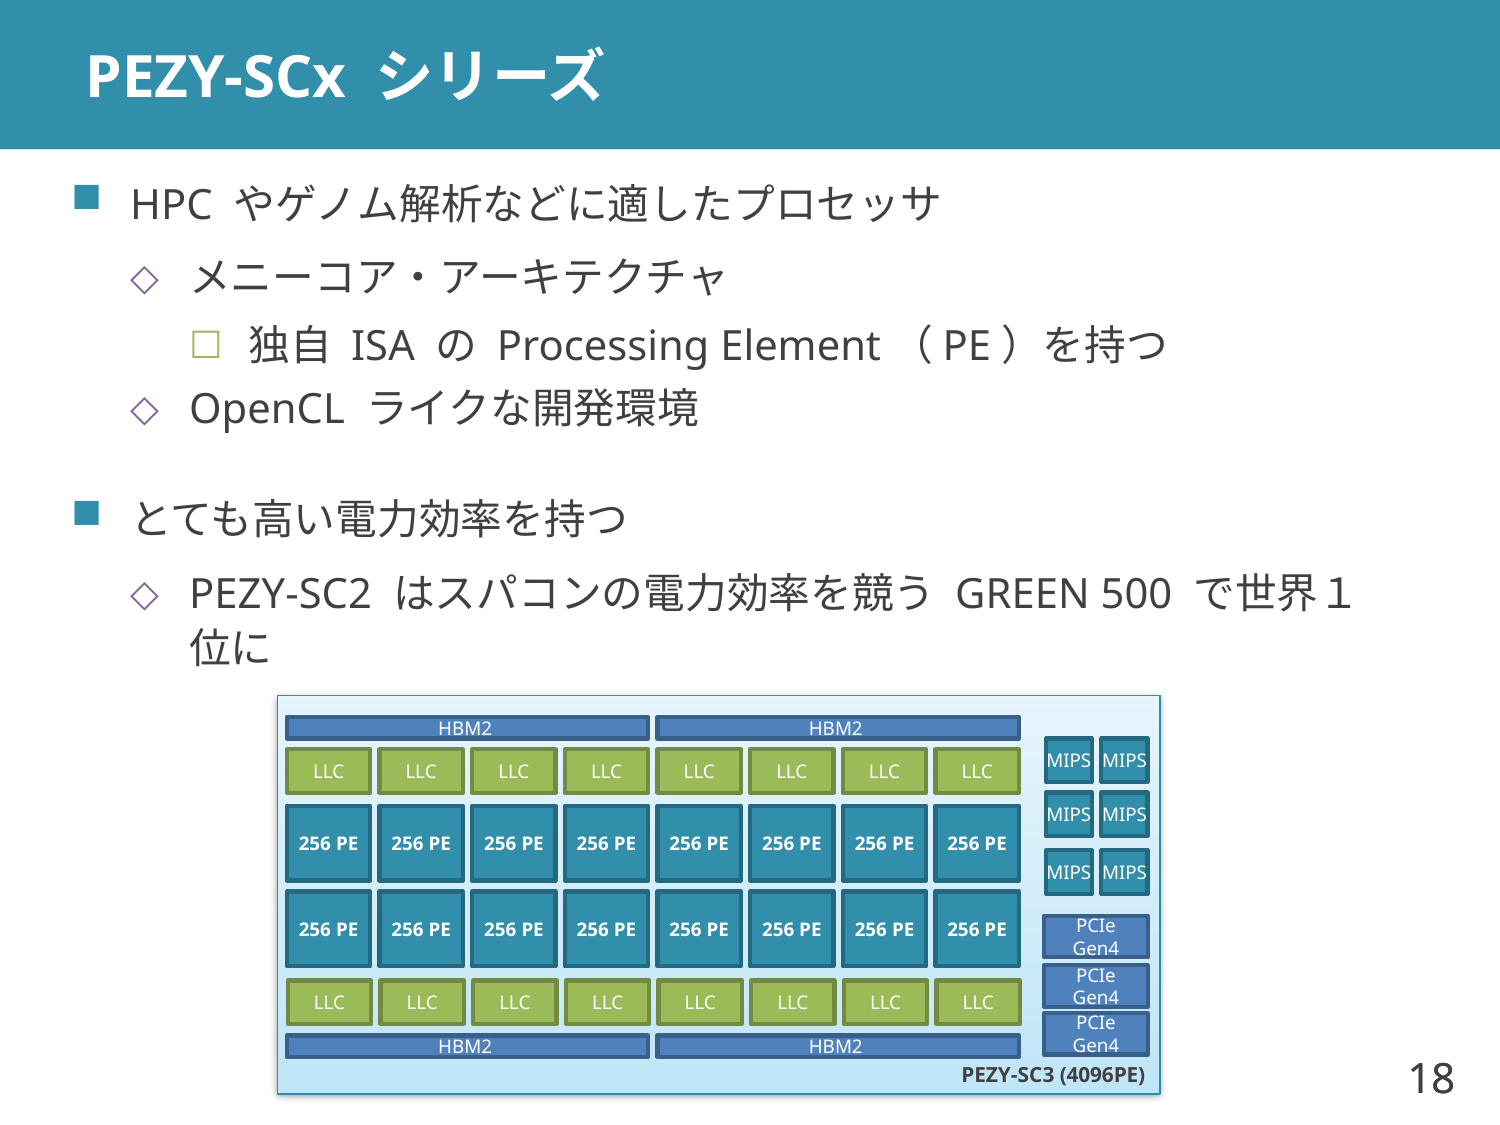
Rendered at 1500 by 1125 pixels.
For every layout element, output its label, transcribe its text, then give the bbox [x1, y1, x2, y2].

text_box LLC [378, 978, 466, 1026]
text_box 256 PE [748, 889, 836, 968]
text_box LLC [377, 747, 465, 795]
text_box HBM2 [655, 1033, 1021, 1059]
text_box MIPS [1044, 790, 1094, 838]
text_box 256 PE [377, 804, 465, 883]
text_box LLC [470, 747, 558, 795]
text_box 256 PE [377, 889, 465, 968]
text_box LLC [841, 747, 928, 795]
text_box LLC [934, 978, 1022, 1026]
text_box 256 PE [748, 804, 836, 883]
text_box 256 PE [285, 804, 372, 883]
text_box LLC [748, 747, 836, 795]
text_box PCIe Gen4 [1042, 914, 1150, 959]
text_box PEZY-SC3 (4096PE) [277, 695, 1161, 1095]
text_box HBM2 [285, 715, 650, 741]
text_box MIPS [1099, 790, 1150, 838]
text_box LLC [933, 747, 1021, 795]
text_box 256 PE [470, 804, 558, 883]
text_box 256 PE [655, 804, 743, 883]
text_box PCIe Gen4 [1042, 1011, 1150, 1057]
text_box MIPS [1044, 848, 1094, 896]
text_box LLC [842, 978, 929, 1026]
text_box 256 PE [285, 889, 372, 968]
text_box MIPS [1044, 736, 1094, 784]
text_box LLC [563, 747, 650, 795]
text_box HBM2 [285, 1033, 650, 1059]
text_box LLC [656, 978, 744, 1026]
text_box 256 PE [563, 889, 650, 968]
text_box LLC [286, 978, 373, 1026]
text_box MIPS [1099, 736, 1150, 784]
text_box PCIe Gen4 [1042, 963, 1150, 1009]
text_box MIPS [1099, 848, 1150, 896]
text_box LLC [655, 747, 743, 795]
text_box HBM2 [655, 715, 1021, 741]
text_box 256 PE [933, 804, 1021, 883]
text_box 256 PE [841, 889, 928, 968]
text_box LLC [285, 747, 372, 795]
title PEZY-SCx シリーズ [70, 0, 1500, 150]
text_box 256 PE [563, 804, 650, 883]
text_box 256 PE [933, 889, 1021, 968]
text_box 256 PE [655, 889, 743, 968]
text_box 256 PE [470, 889, 558, 968]
list HPC やゲノム解析などに適したプロセッサ メニーコア・アーキテクチャ 独自 ISA の Processing Element（PE）を持つ OpenCL ライクな開発環境 とても高い電力効率を持つ PEZY-SC2 はスパコンの電力効率を競う GREEN 500 で世界１位に [55, 178, 1415, 667]
text_box LLC [564, 978, 651, 1026]
text_box LLC [749, 978, 837, 1026]
text_box LLC [471, 978, 559, 1026]
text_box 256 PE [841, 804, 928, 883]
